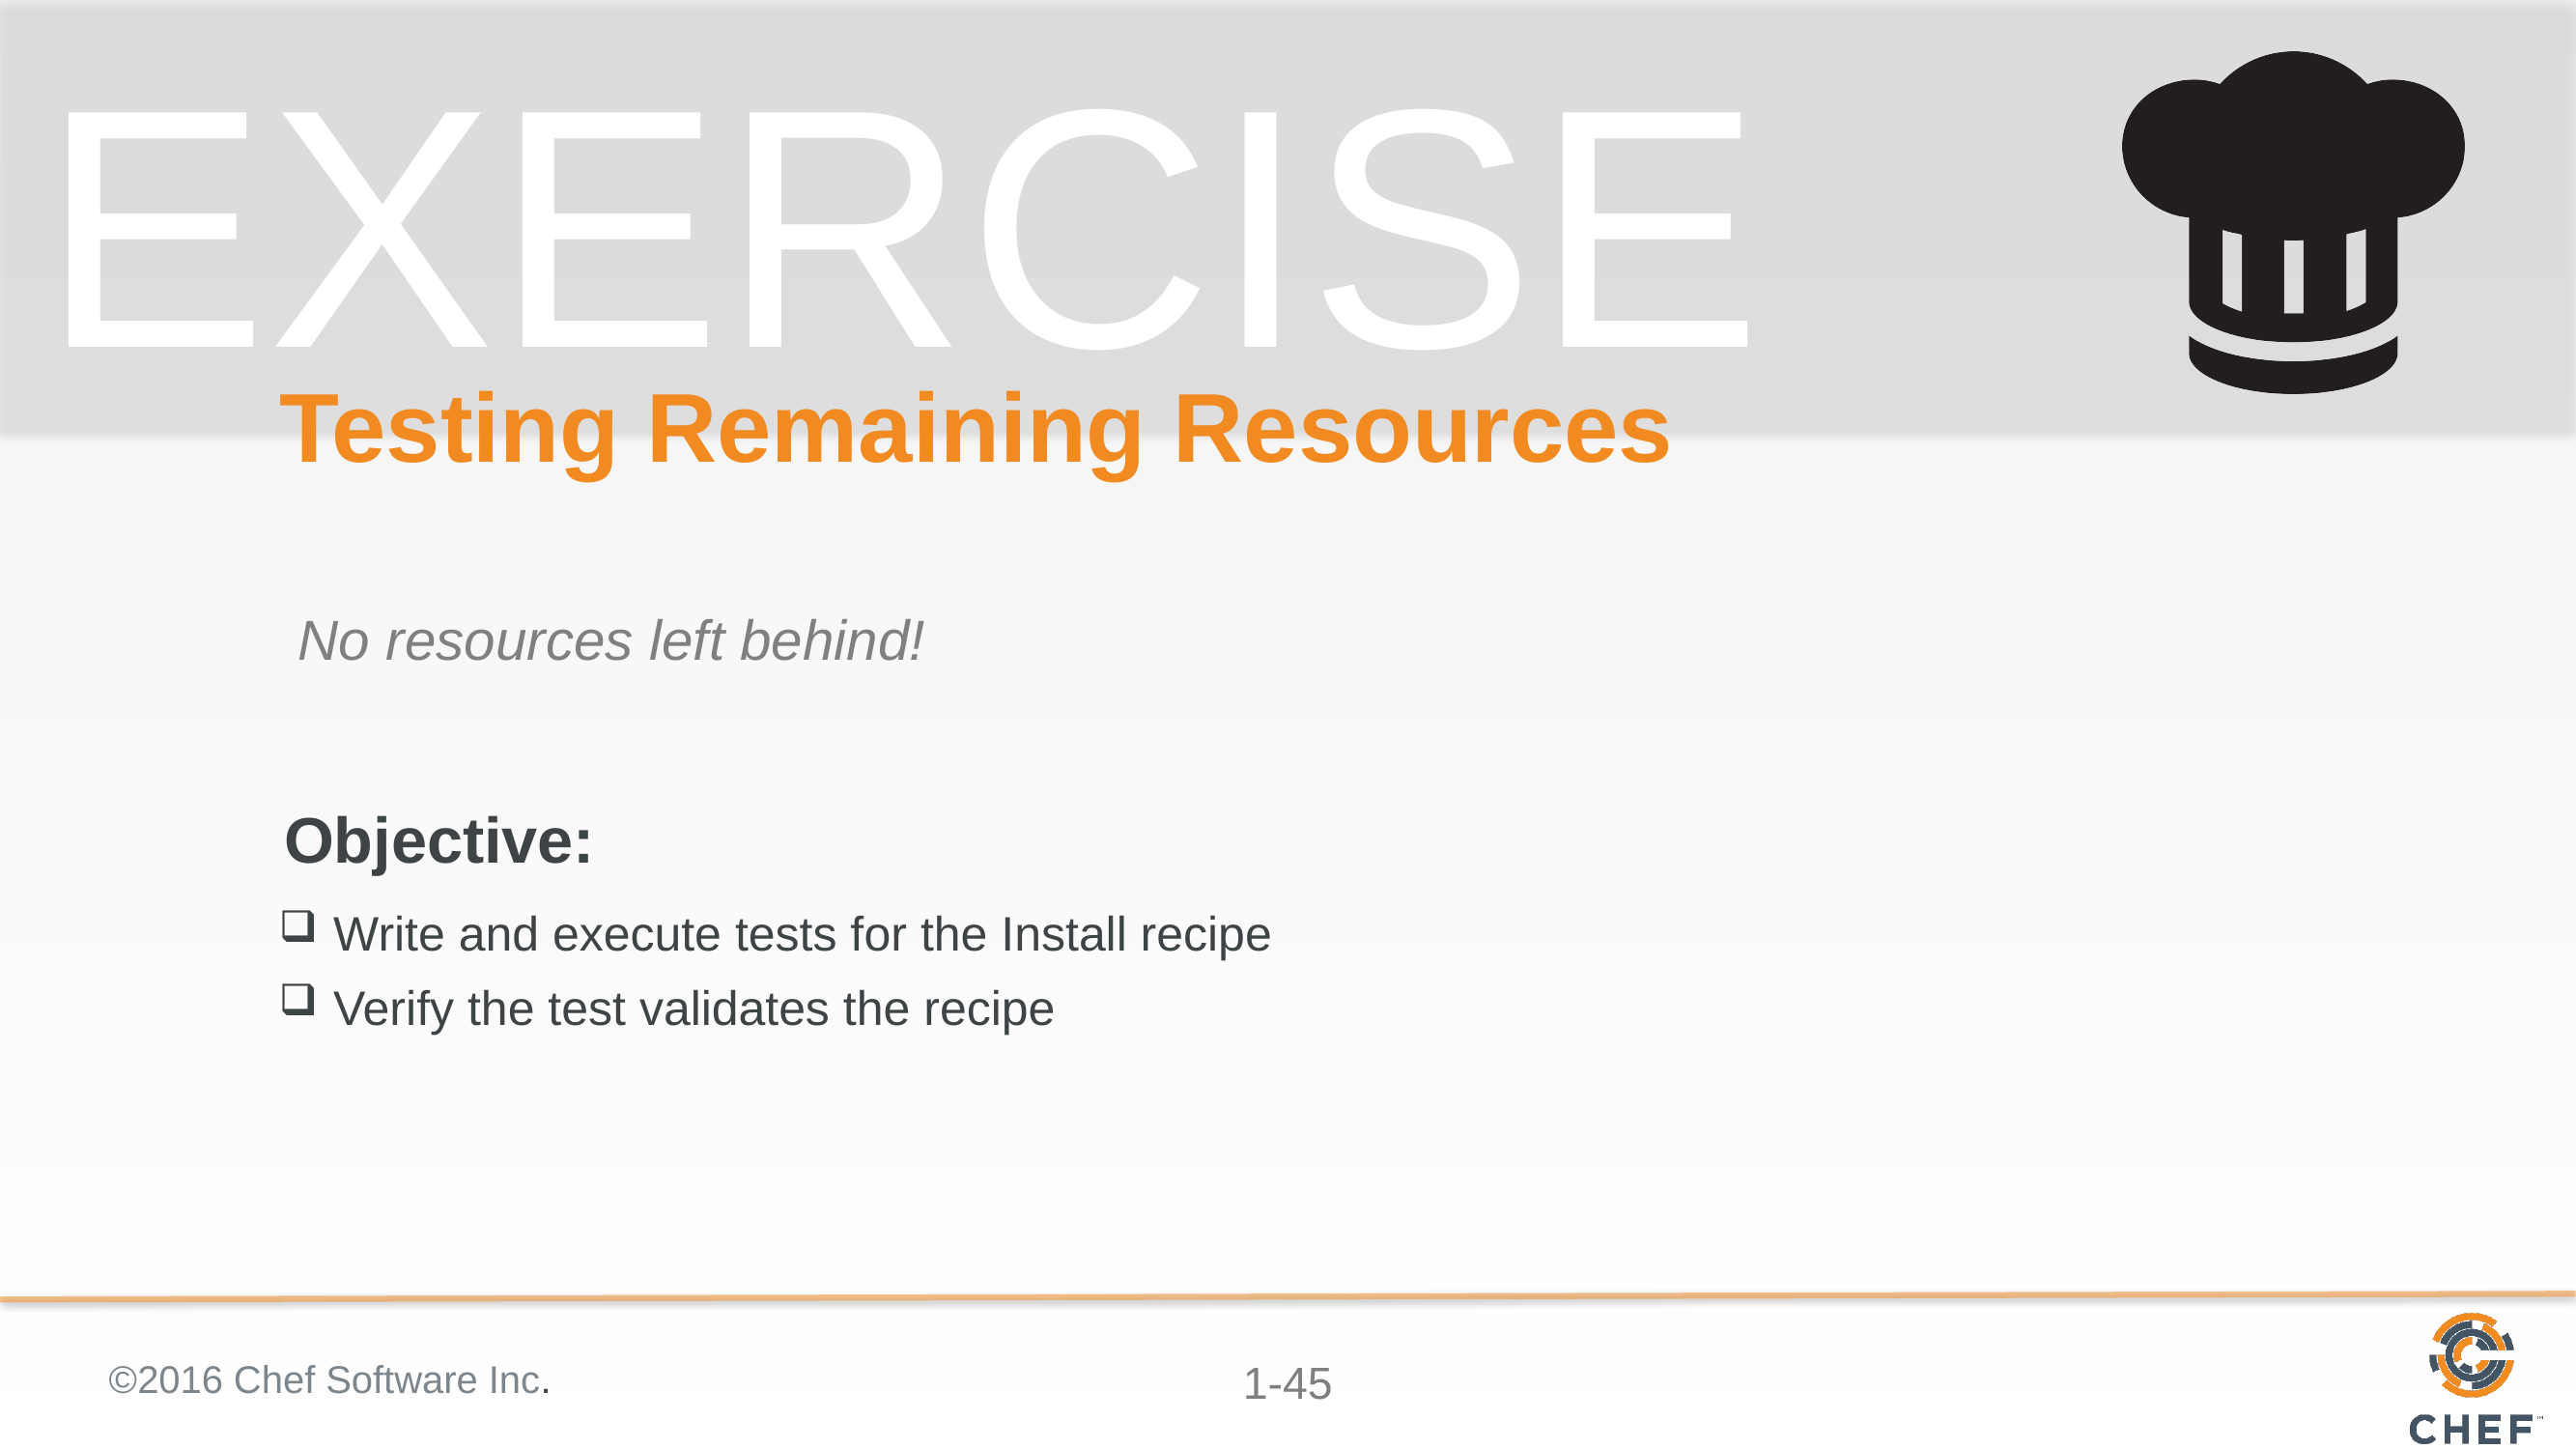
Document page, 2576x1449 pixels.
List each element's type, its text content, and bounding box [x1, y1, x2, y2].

picture [2399, 1297, 2551, 1449]
list Write and execute tests for the Install recipe Verify the test validates the recipe [265, 895, 2217, 1284]
list No resources left behind! [265, 516, 2217, 759]
picture [2122, 51, 2465, 399]
title Testing Remaining Resources [265, 363, 2217, 498]
